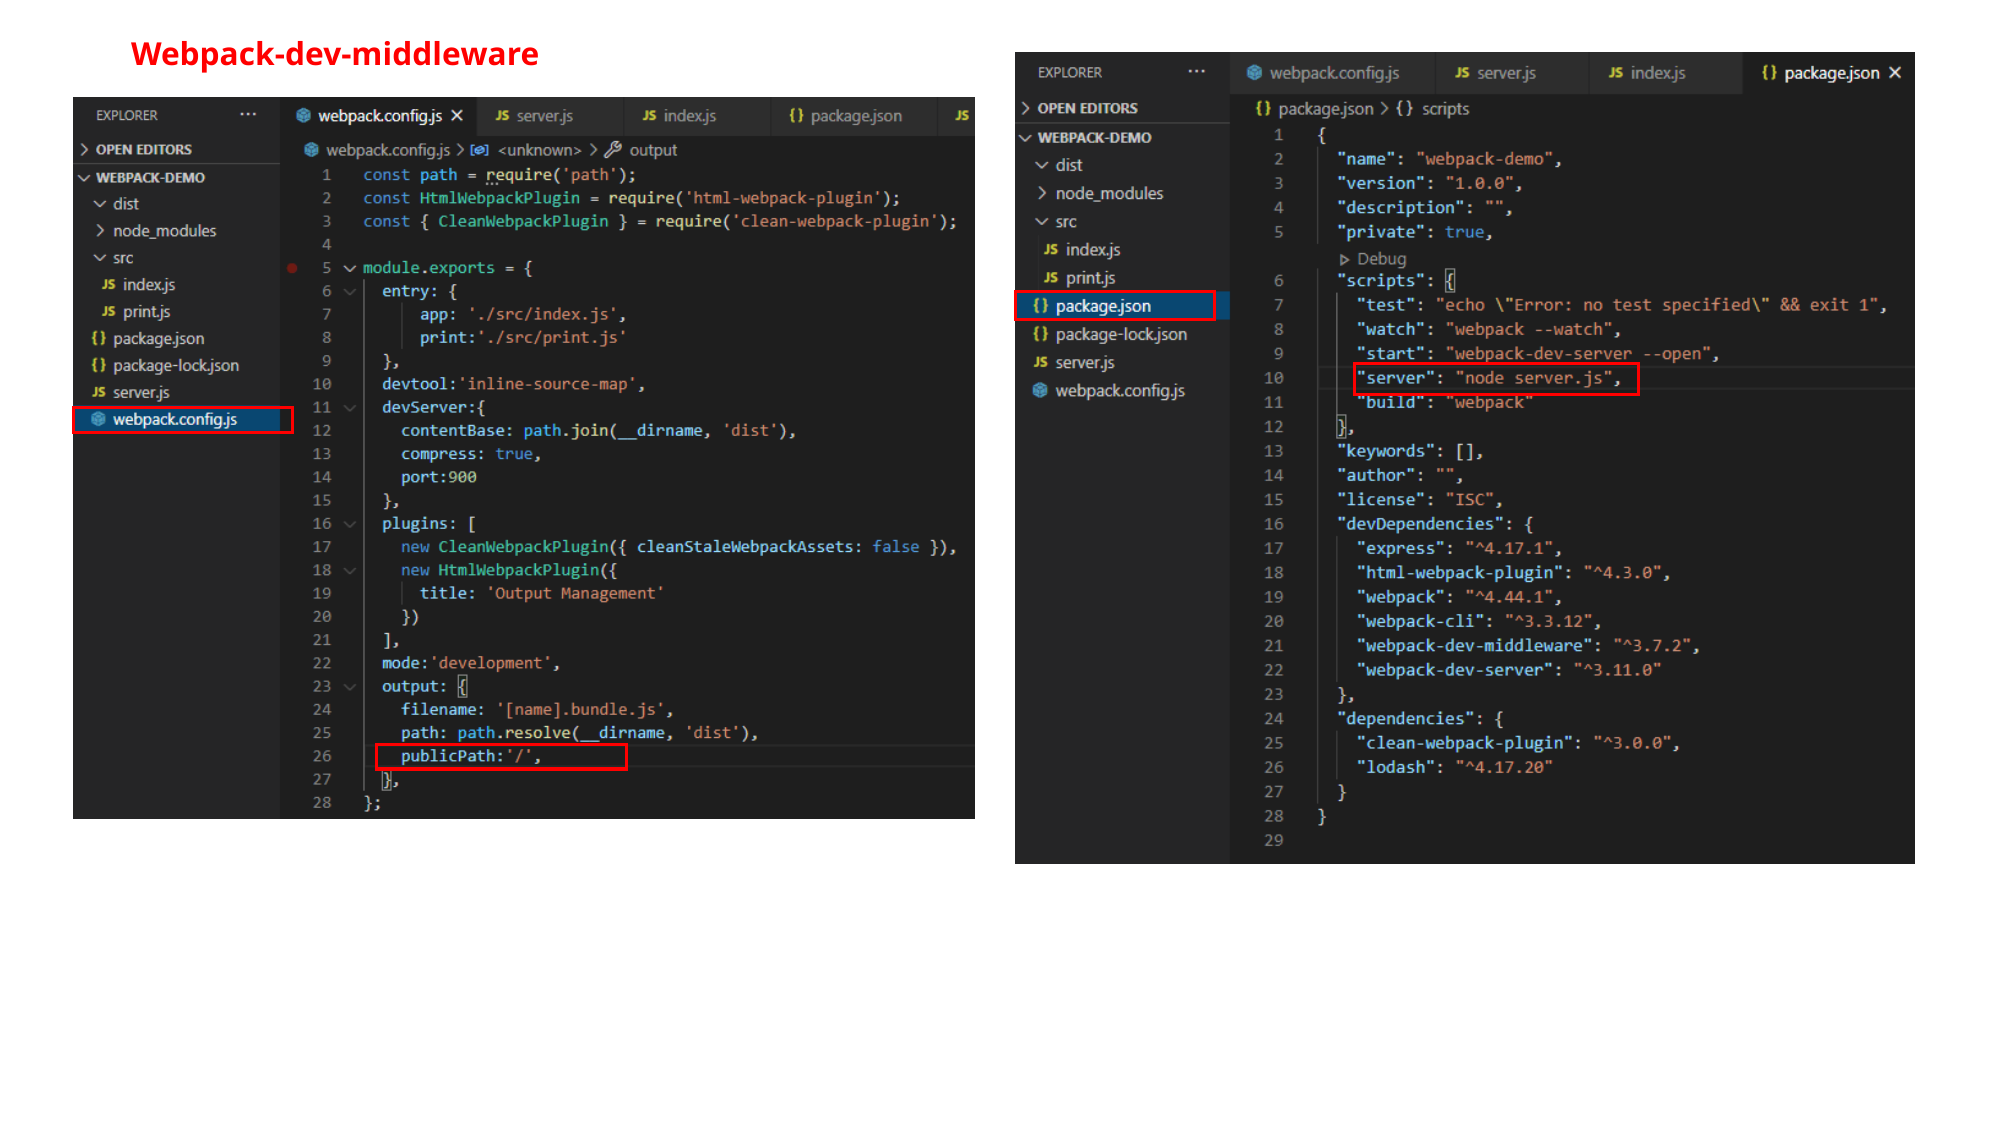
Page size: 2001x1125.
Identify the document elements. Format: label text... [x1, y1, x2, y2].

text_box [1015, 52, 1915, 864]
text_box Webpack-dev-middleware [116, 31, 564, 86]
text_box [73, 97, 975, 820]
